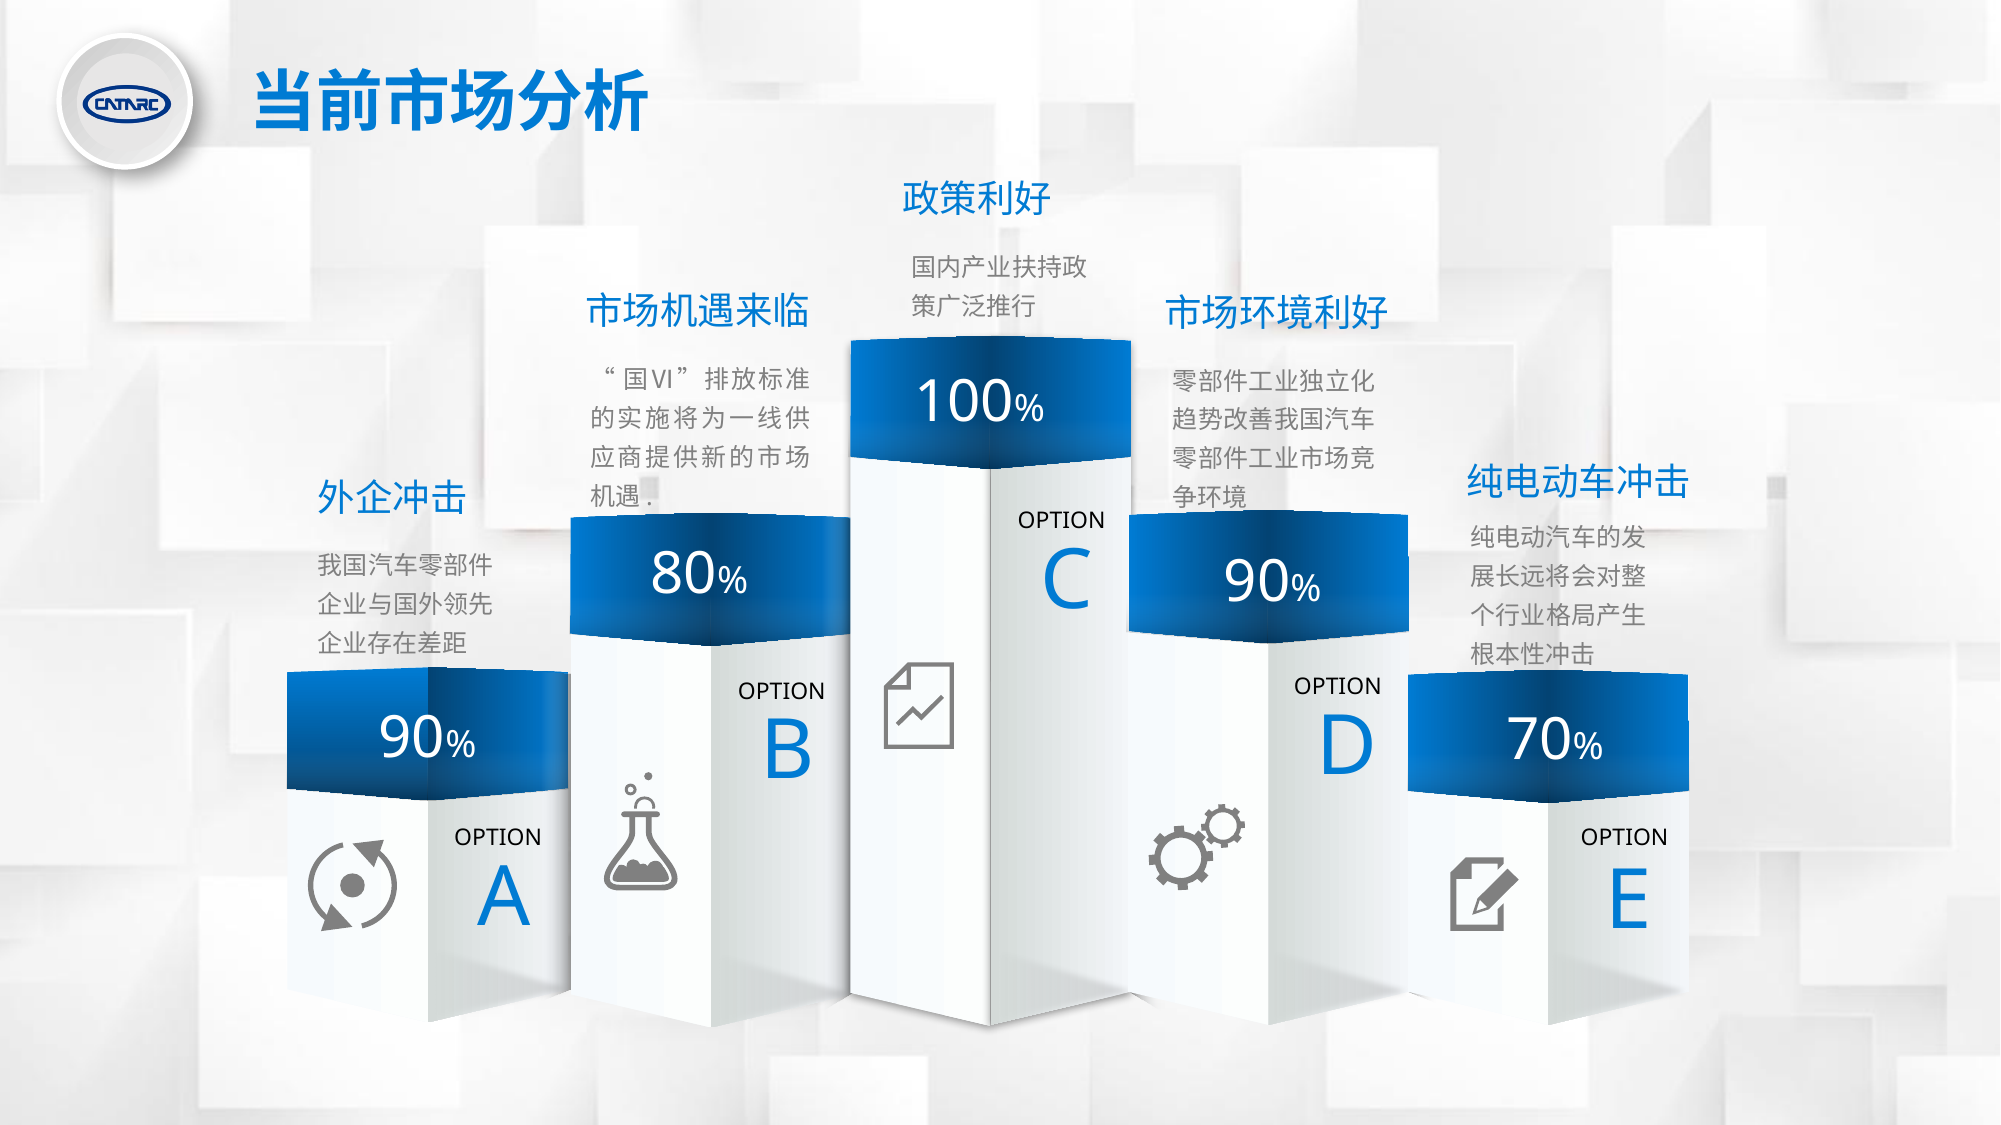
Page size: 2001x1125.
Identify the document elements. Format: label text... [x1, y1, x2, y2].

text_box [569, 512, 882, 1032]
text_box 市场环境利好 [1149, 282, 1417, 342]
text_box 我国汽车零部件企业与国外领先企业存在差距 [302, 533, 509, 665]
text_box 国内产业扶持政策广泛推行 [896, 235, 1103, 328]
text_box 政策利好 [887, 167, 1107, 228]
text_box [286, 667, 569, 1027]
text_box 市场机遇来临 [570, 279, 848, 340]
text_box “国Ⅵ”排放标准的实施将为一线供应商提供新的市场机遇. [575, 347, 826, 512]
text_box 当前市场分析 [235, 51, 666, 147]
picture [0, 0, 2001, 1125]
text_box 外企冲击 [302, 466, 522, 527]
text_box 纯电动车冲击 [1451, 450, 1715, 511]
text_box 零部件工业独立化趋势改善我国汽车零部件工业市场竞争环境 [1162, 348, 1390, 510]
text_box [848, 335, 1162, 1030]
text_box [1126, 510, 1436, 1030]
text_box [58, 35, 191, 167]
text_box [1407, 669, 1715, 1030]
text_box 纯电动汽车的发展长远将会对整个行业格局产生根本性冲击 [1455, 505, 1662, 669]
